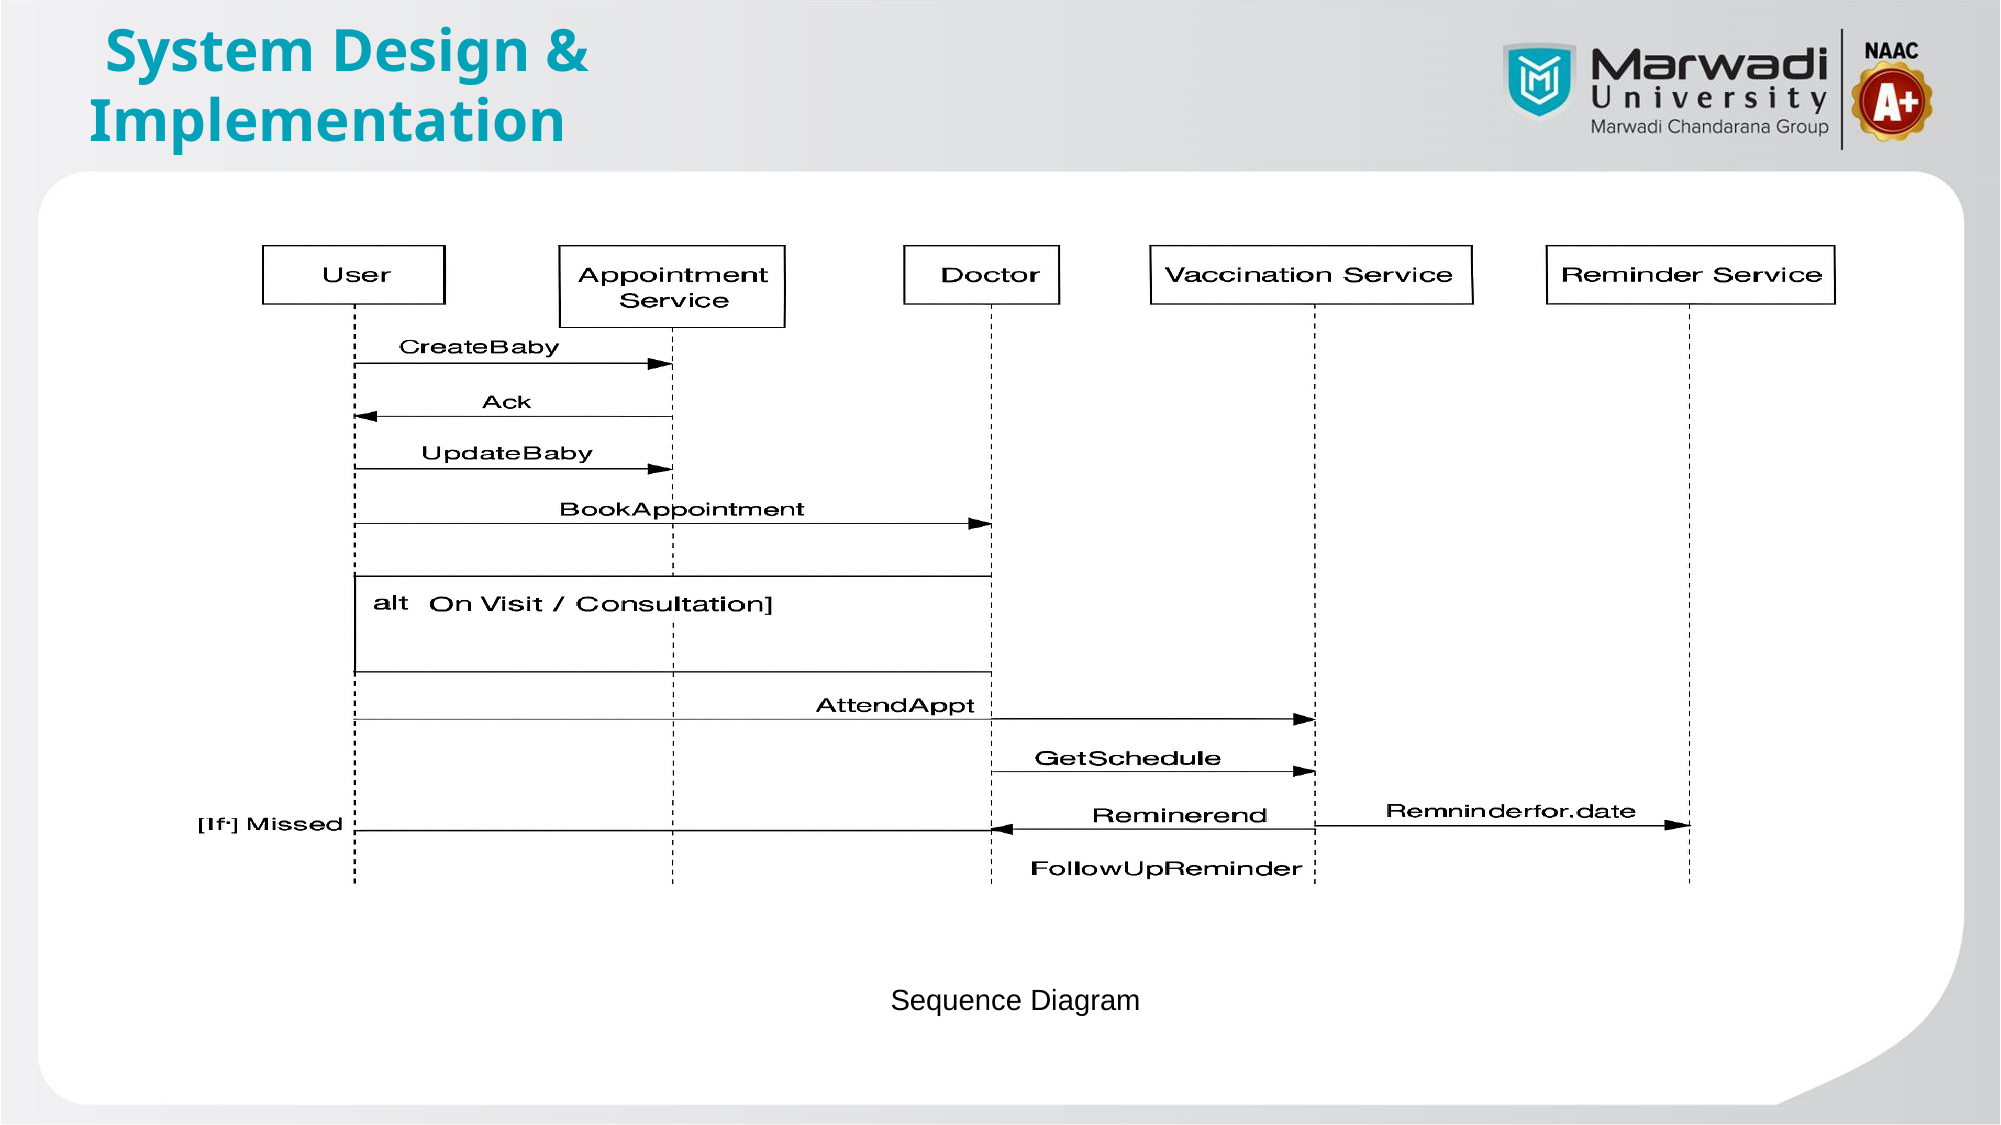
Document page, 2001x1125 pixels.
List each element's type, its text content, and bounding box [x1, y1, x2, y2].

text_box Sequence Diagram [875, 974, 1261, 1024]
title System Design & Implementation [87, 0, 1030, 178]
picture [0, 0, 2001, 1125]
